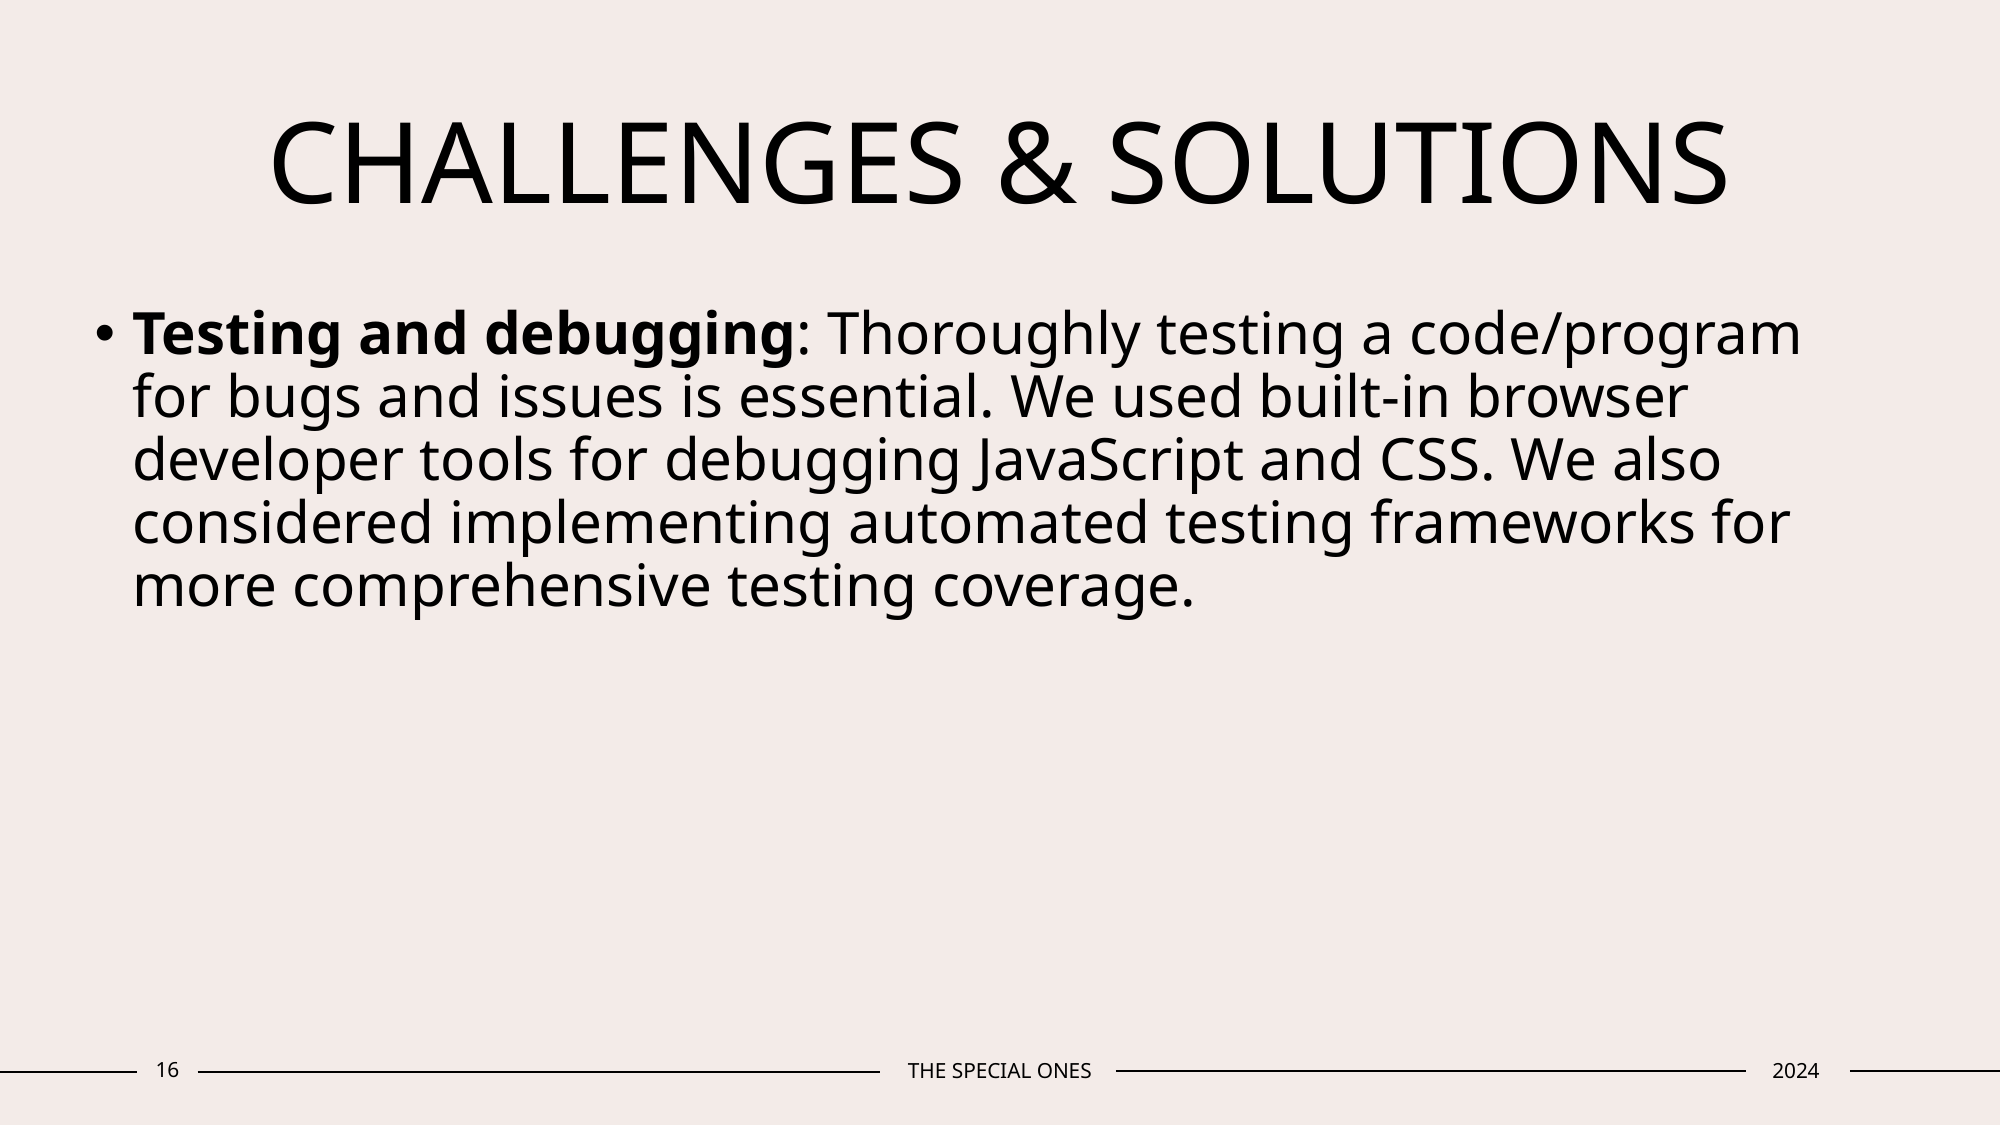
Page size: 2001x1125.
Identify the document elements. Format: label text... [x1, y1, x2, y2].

list Testing and debugging: Thoroughly testing a code/program for bugs and issues is essential. We used built-in browser developer tools for debugging JavaScript and CSS. We also considered implementing automated testing frameworks for more comprehensive testing coverage. [79, 296, 1884, 980]
slide_number 16 [137, 1050, 198, 1091]
footer THE SPECIAL ONES [879, 1050, 1120, 1091]
slide_number 2024 [1743, 1050, 1849, 1091]
title CHALLENGES & SOLUTIONS [187, 83, 1813, 251]
